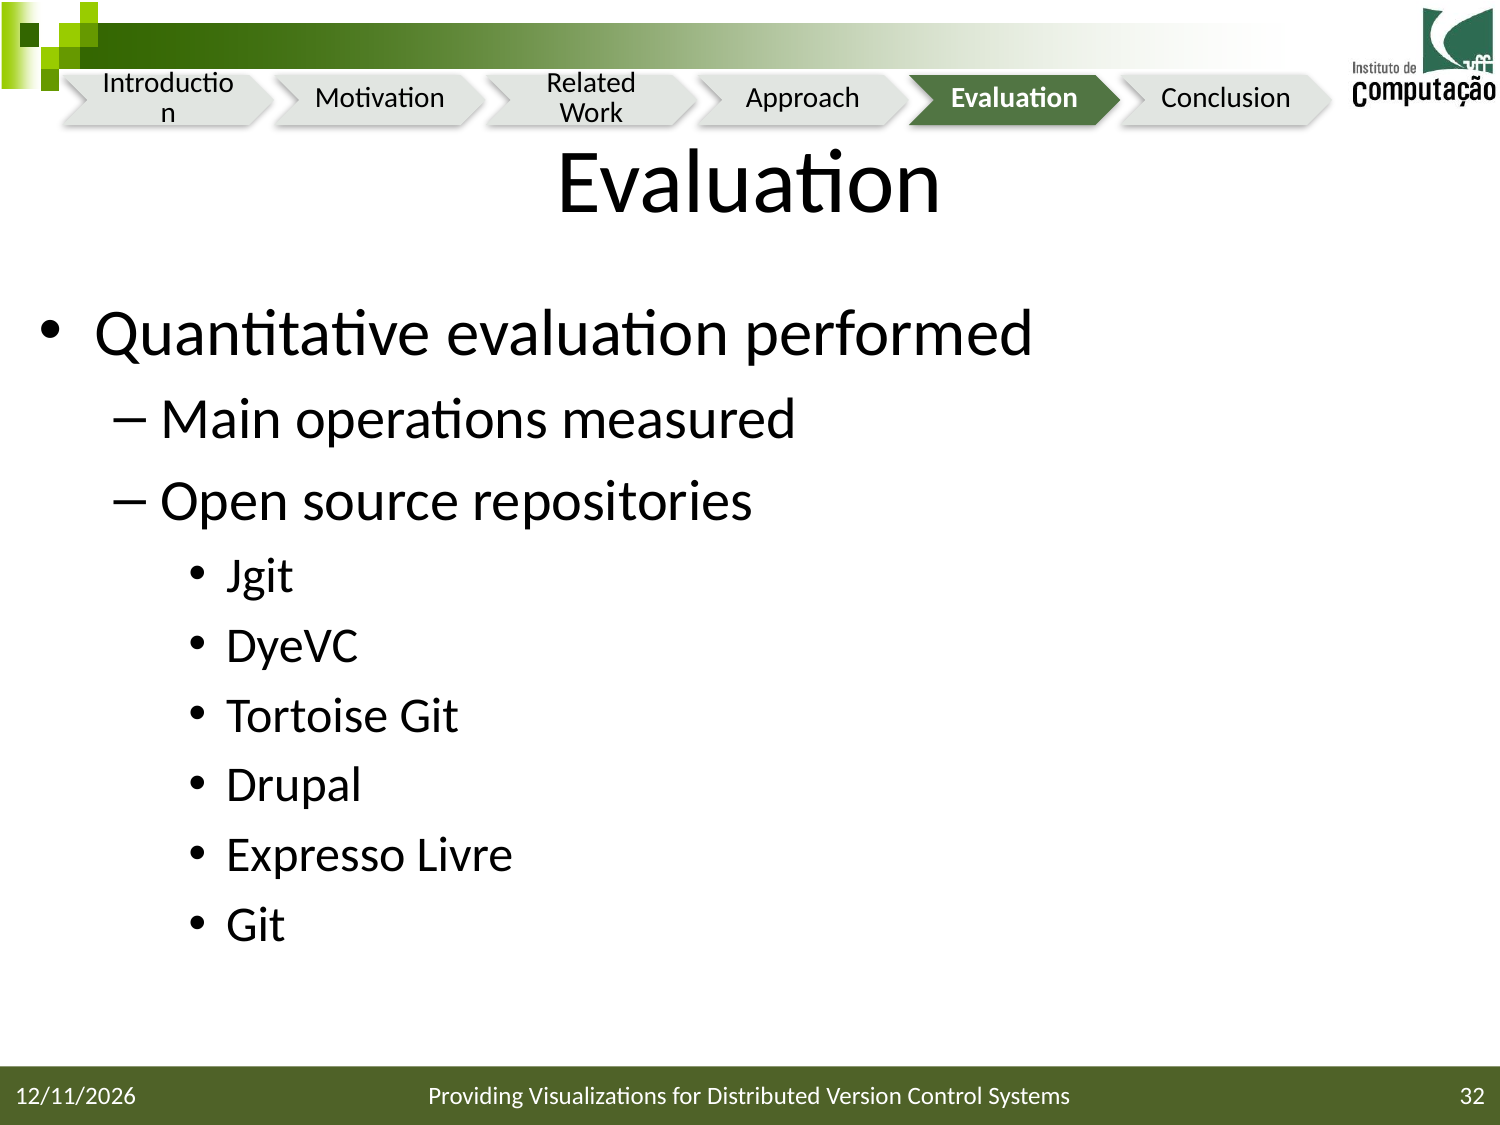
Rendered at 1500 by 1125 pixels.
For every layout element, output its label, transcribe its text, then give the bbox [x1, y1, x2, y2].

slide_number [0, 1065, 350, 1125]
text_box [62, 74, 1333, 126]
footer Providing Visualizations for Distributed Version Control Systems [362, 1065, 1138, 1125]
slide_number 32 [1149, 1065, 1500, 1125]
list Quantitative evaluation performed Main operations measured Open source repositories Jgit DyeVC Tortoise Git Drupal Expresso Livre Git [23, 281, 1477, 1055]
title Evaluation [23, 82, 1477, 270]
